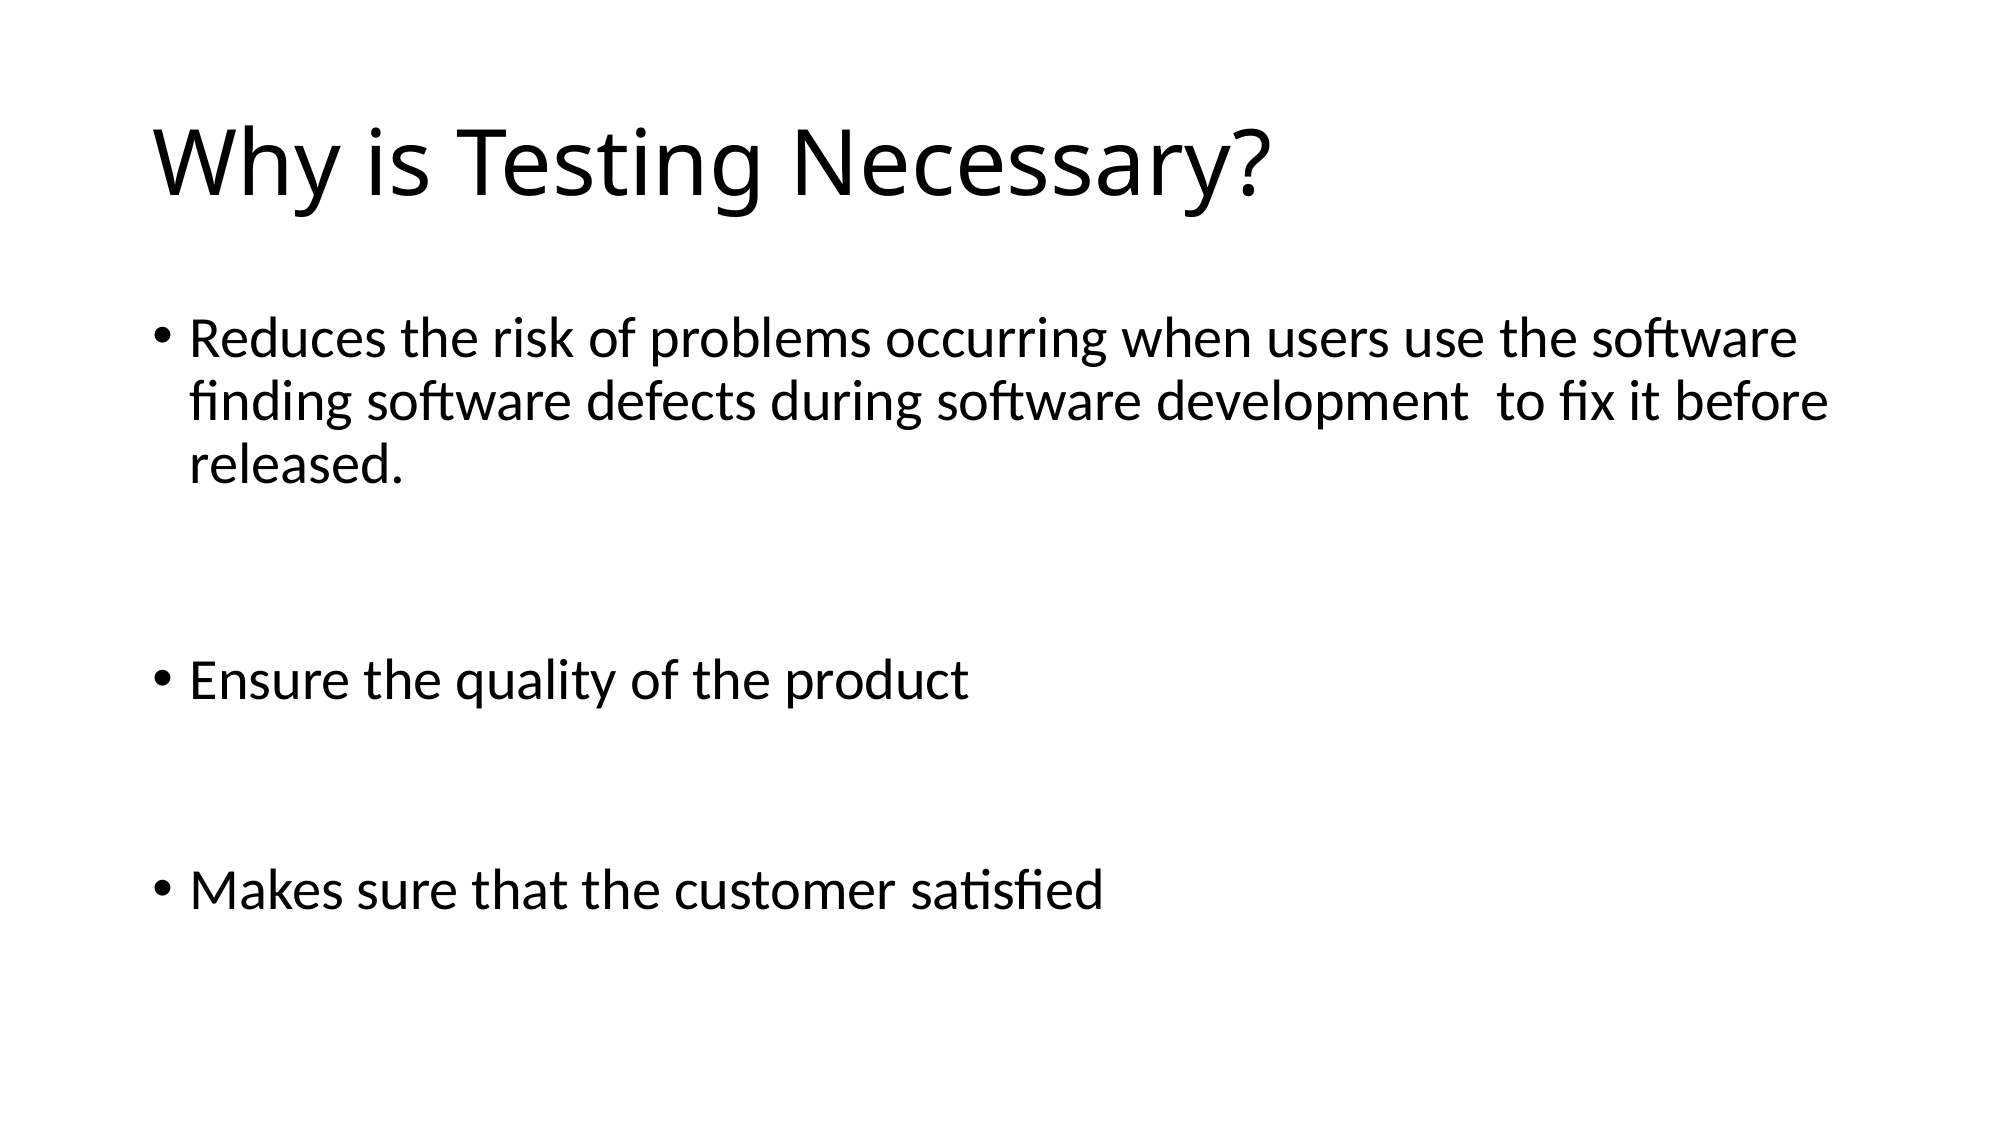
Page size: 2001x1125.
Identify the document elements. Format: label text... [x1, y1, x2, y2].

list Reduces the risk of problems occurring when users use the software finding software defects during software development to fix it before released. Ensure the quality of the product Makes sure that the customer satisfied [137, 299, 1863, 1014]
title Why is Testing Necessary? [137, 111, 1863, 299]
